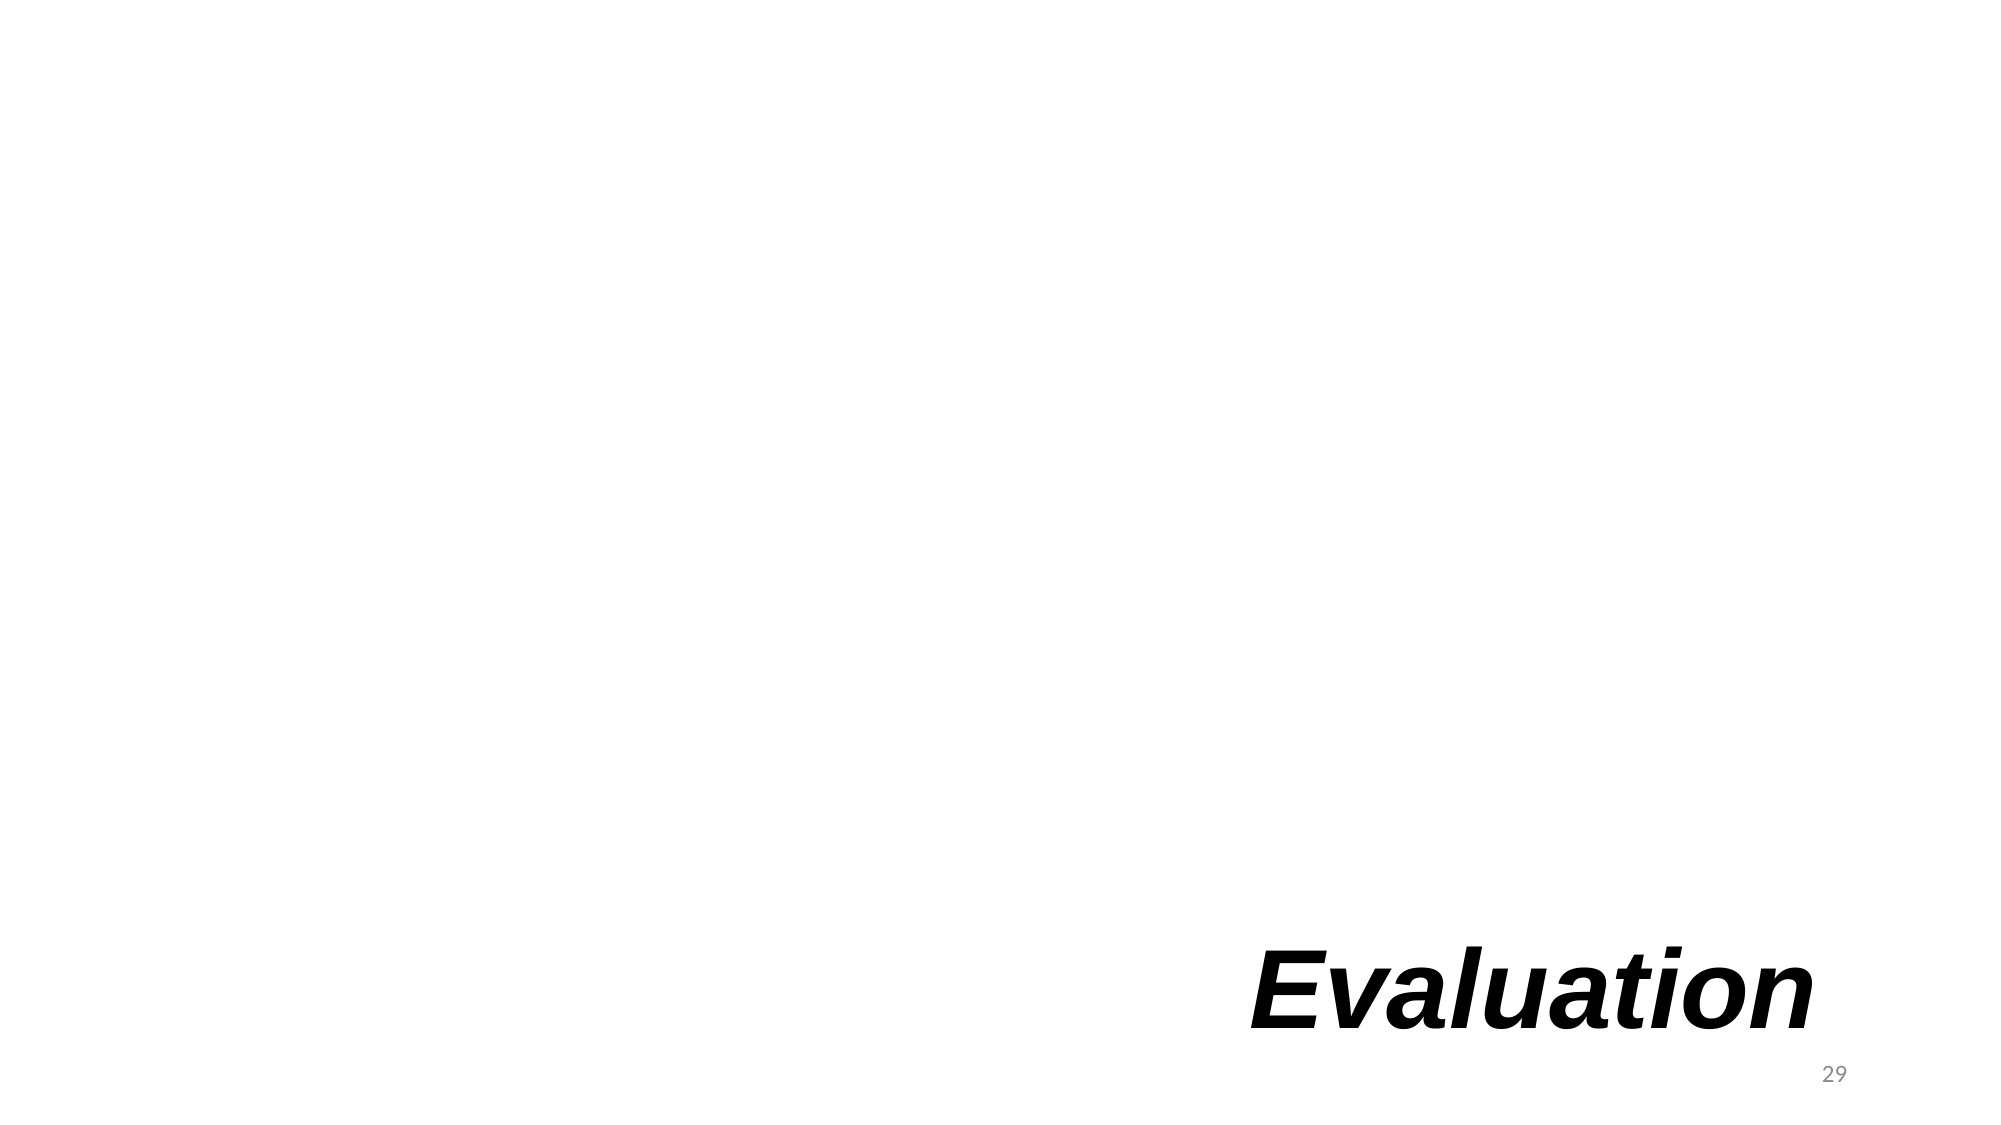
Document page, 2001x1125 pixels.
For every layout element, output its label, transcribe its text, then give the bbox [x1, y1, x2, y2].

title Evaluation [1234, 883, 2000, 1101]
slide_number 29 [1412, 1042, 1863, 1103]
